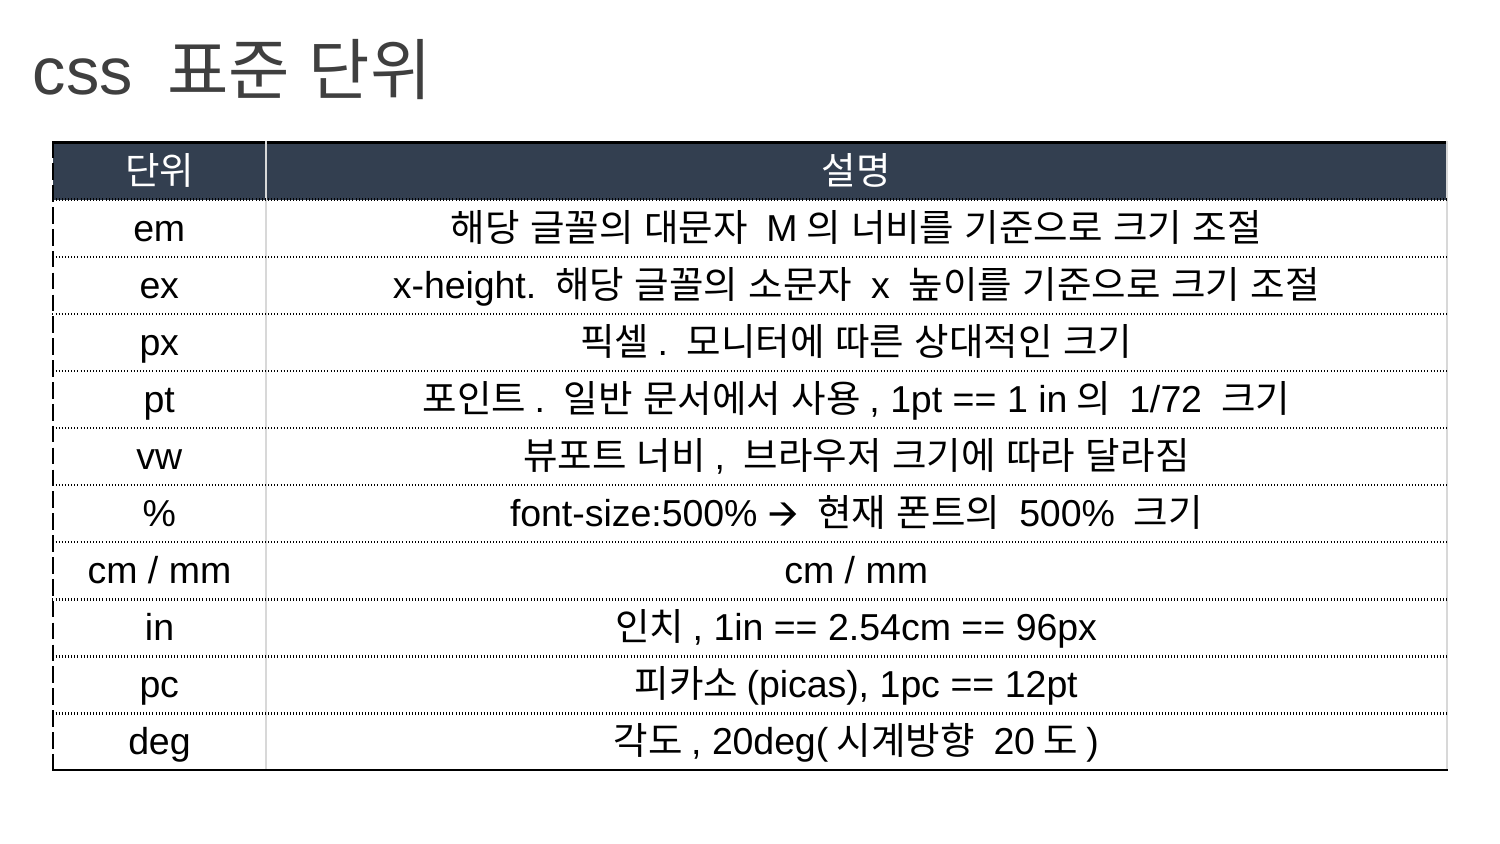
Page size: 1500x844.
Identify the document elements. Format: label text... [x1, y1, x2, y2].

table_cell ex [53, 257, 265, 314]
table_cell 포인트. 일반 문서에서 사용, 1pt == 1 in의 1/72 크기 [267, 371, 1446, 428]
table_cell 픽셀. 모니터에 따른 상대적인 크기 [267, 314, 1446, 371]
table_cell 각도, 20deg(시계방향 20도) [267, 713, 1446, 769]
table_cell cm / mm [267, 542, 1446, 599]
table_cell 피카소(picas), 1pc == 12pt [267, 656, 1446, 713]
table_cell pc [53, 656, 265, 713]
table_cell % [53, 485, 265, 542]
table_cell 인치, 1in == 2.54cm == 96px [267, 599, 1446, 656]
table_cell vw [53, 428, 265, 485]
table_cell x-height. 해당 글꼴의 소문자 x 높이를 기준으로 크기 조절 [267, 257, 1446, 314]
table_header 단위 [53, 144, 265, 200]
table_cell 해당 글꼴의 대문자 M의 너비를 기준으로 크기 조절 [267, 200, 1446, 257]
table_cell cm / mm [53, 542, 265, 599]
table_cell in [53, 599, 265, 656]
table_header 설명 [267, 144, 1446, 200]
table_cell px [53, 314, 265, 371]
list css 표준 단위 [17, 20, 1471, 115]
table_cell em [53, 200, 265, 257]
table_cell pt [53, 371, 265, 428]
table_cell 뷰포트 너비, 브라우저 크기에 따라 달라짐 [267, 428, 1446, 485]
table_cell deg [53, 713, 265, 769]
table_cell font-size:500% 🡪 현재 폰트의 500% 크기 [267, 485, 1446, 542]
